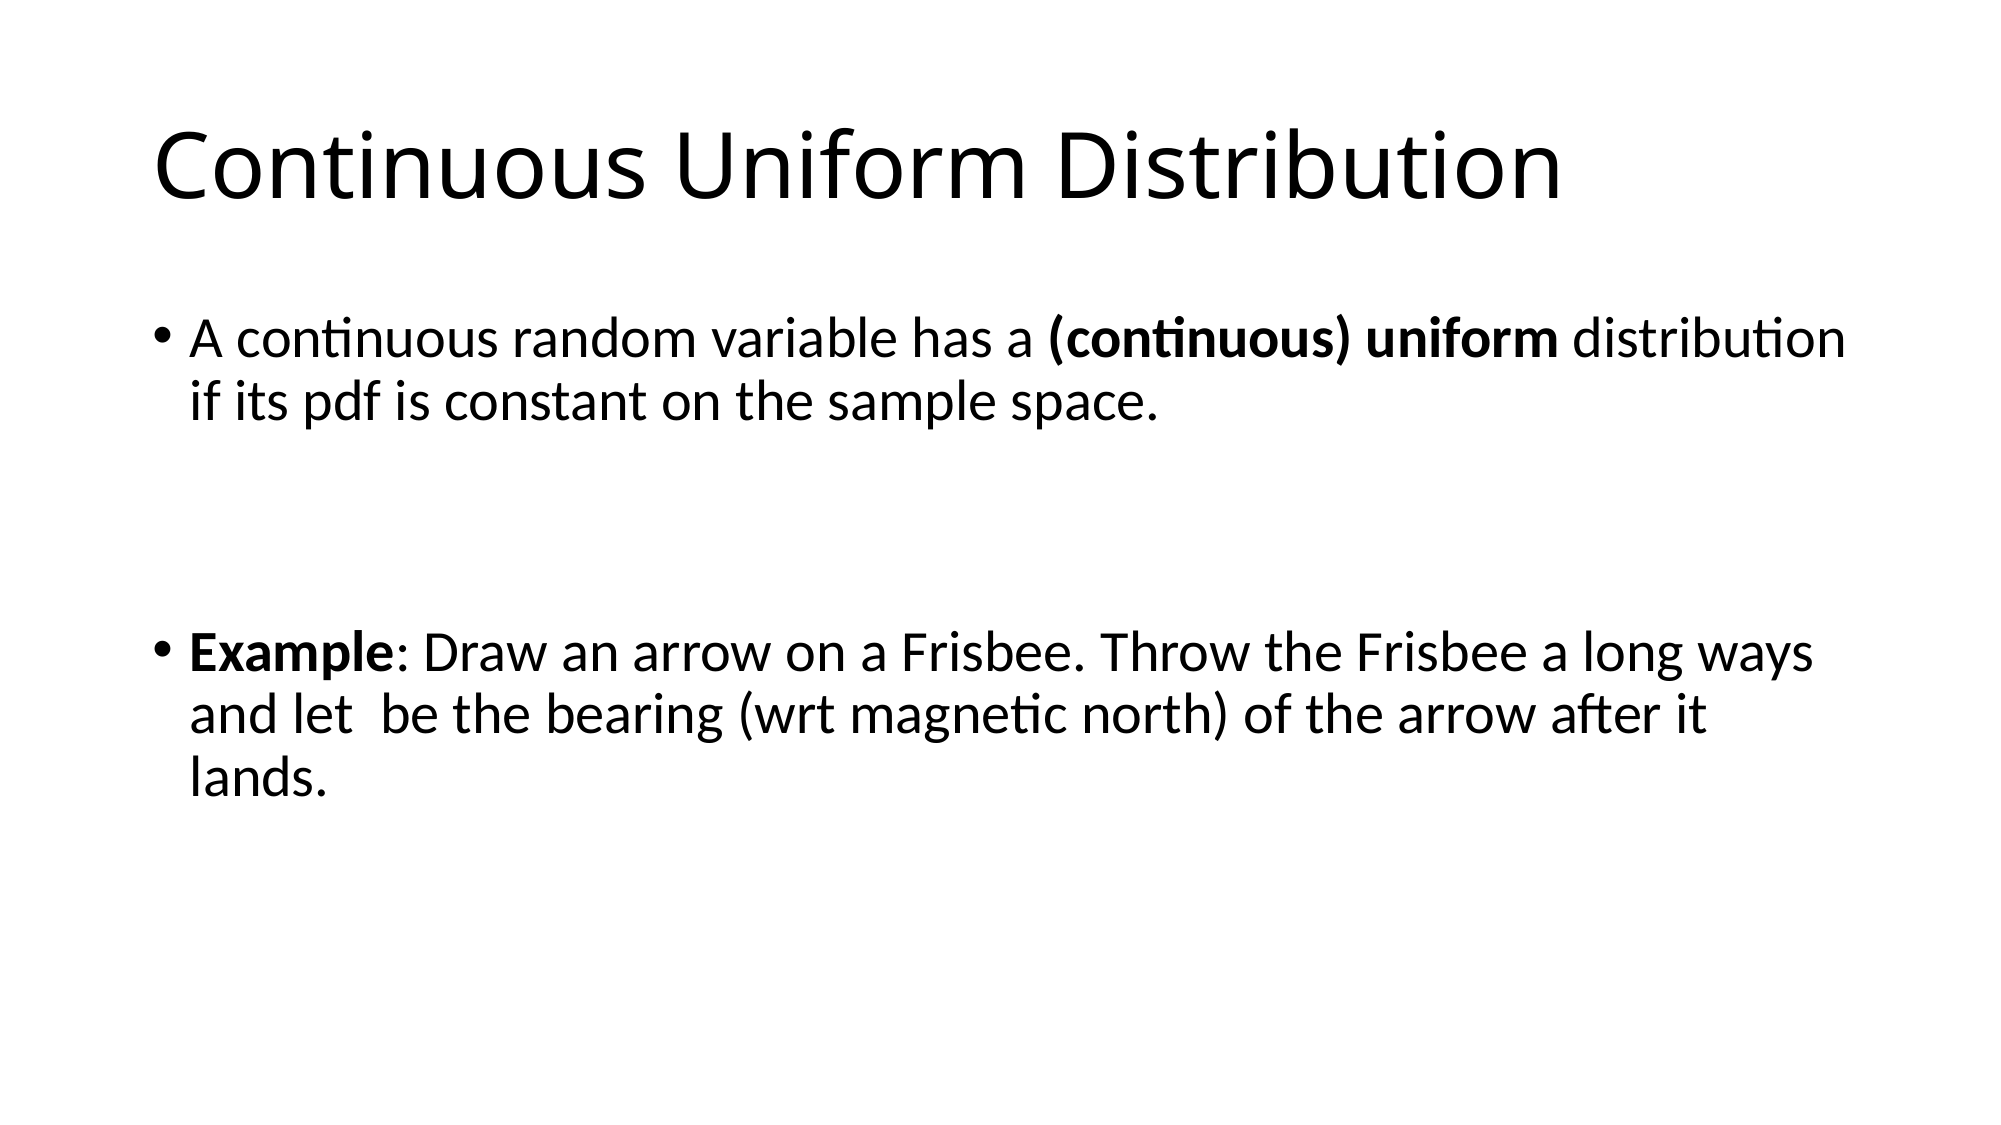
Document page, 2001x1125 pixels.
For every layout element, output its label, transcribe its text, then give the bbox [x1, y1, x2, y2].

title Continuous Uniform Distribution [137, 59, 1863, 278]
